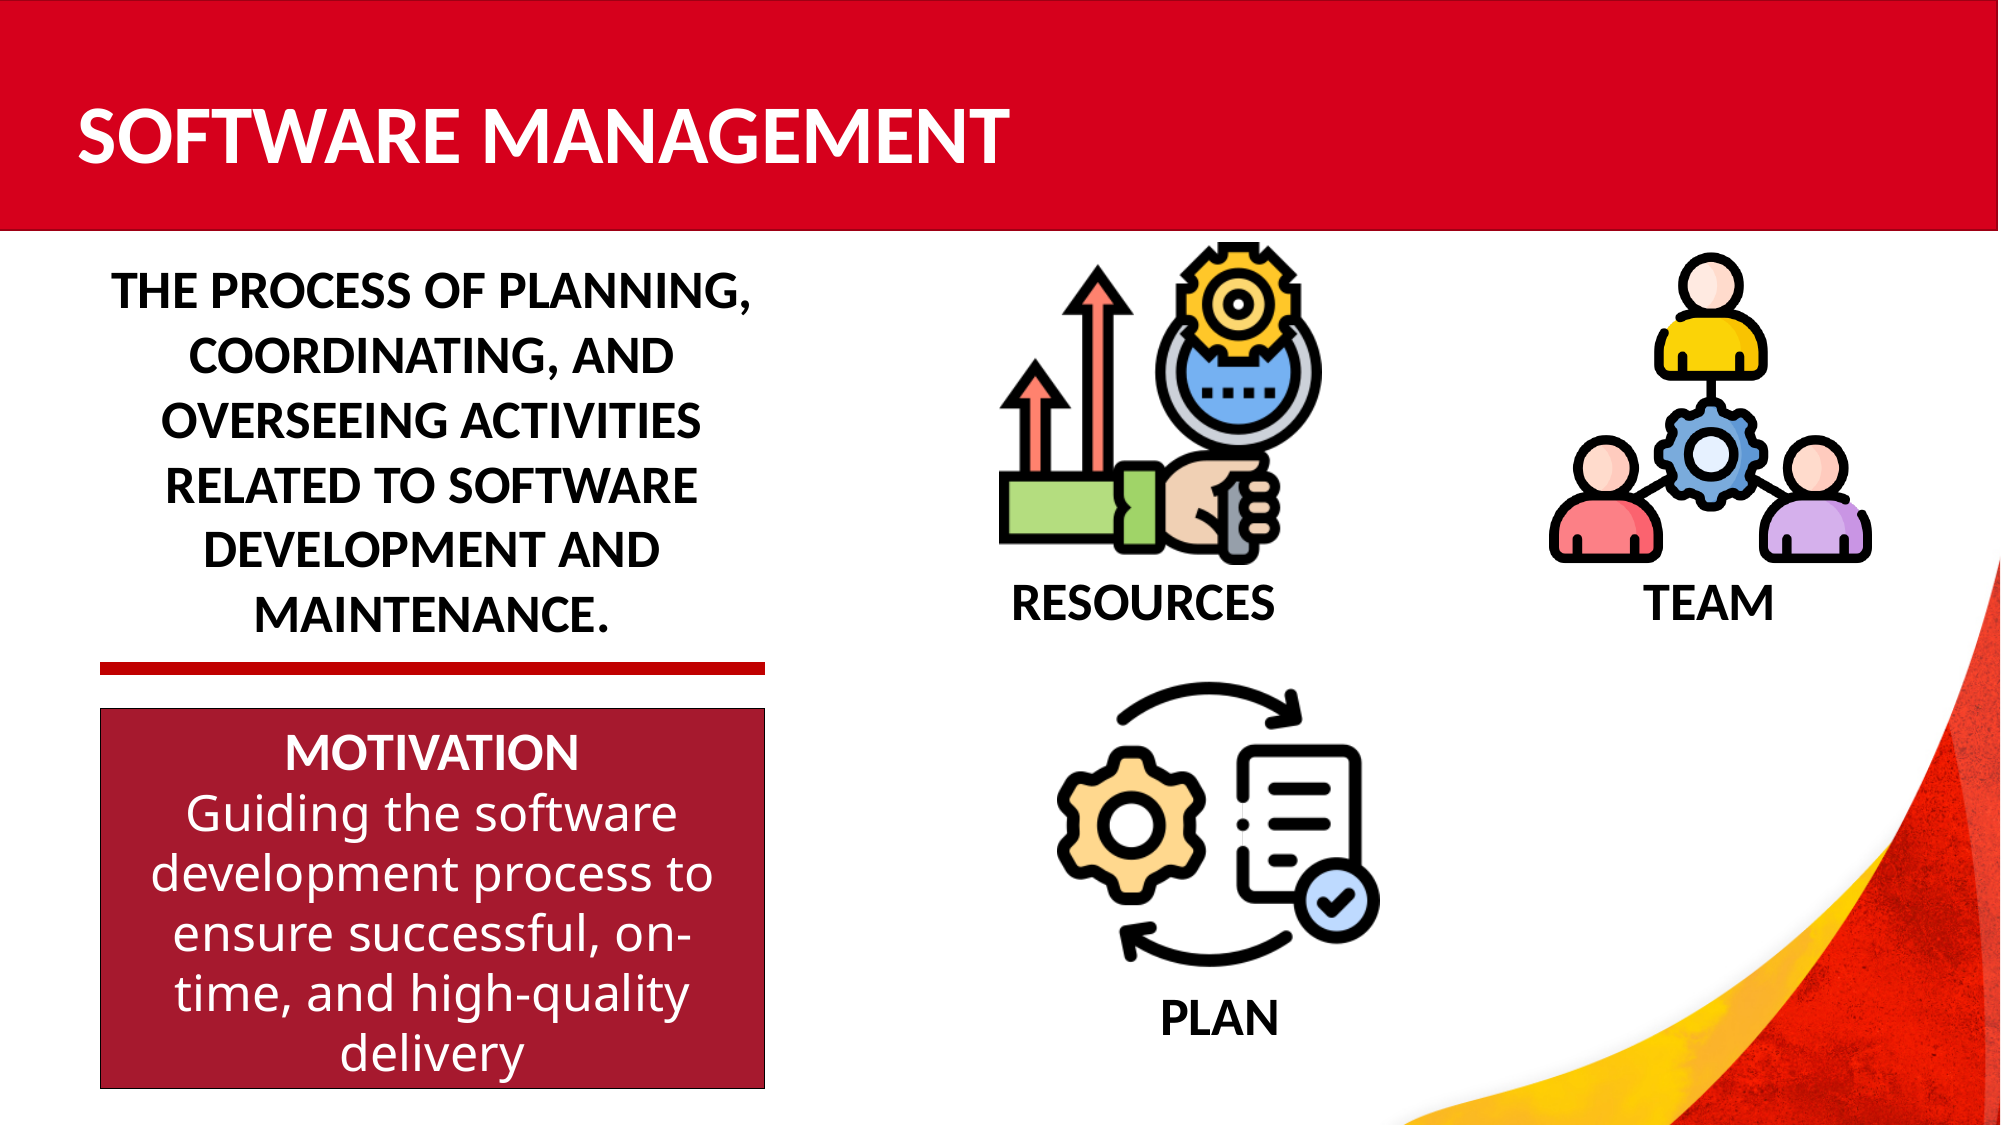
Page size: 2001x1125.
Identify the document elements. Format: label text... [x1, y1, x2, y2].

picture [0, 0, 2001, 1125]
text_box [0, 0, 1998, 231]
text_box TEAM [1474, 559, 1946, 639]
text_box MOTIVATION Guiding the software development process to ensure successful, on-time, and high-quality delivery [100, 708, 765, 1089]
text_box PLAN [932, 973, 1508, 1054]
title SOFTWARE MANAGEMENT [63, 70, 1946, 210]
text_box RESOURCES [907, 559, 1380, 639]
text_box THE PROCESS OF PLANNING, COORDINATING, AND OVERSEEING ACTIVITIES RELATED TO SOFTWARE DEVELOPMENT AND MAINTENANCE. [68, 246, 797, 652]
